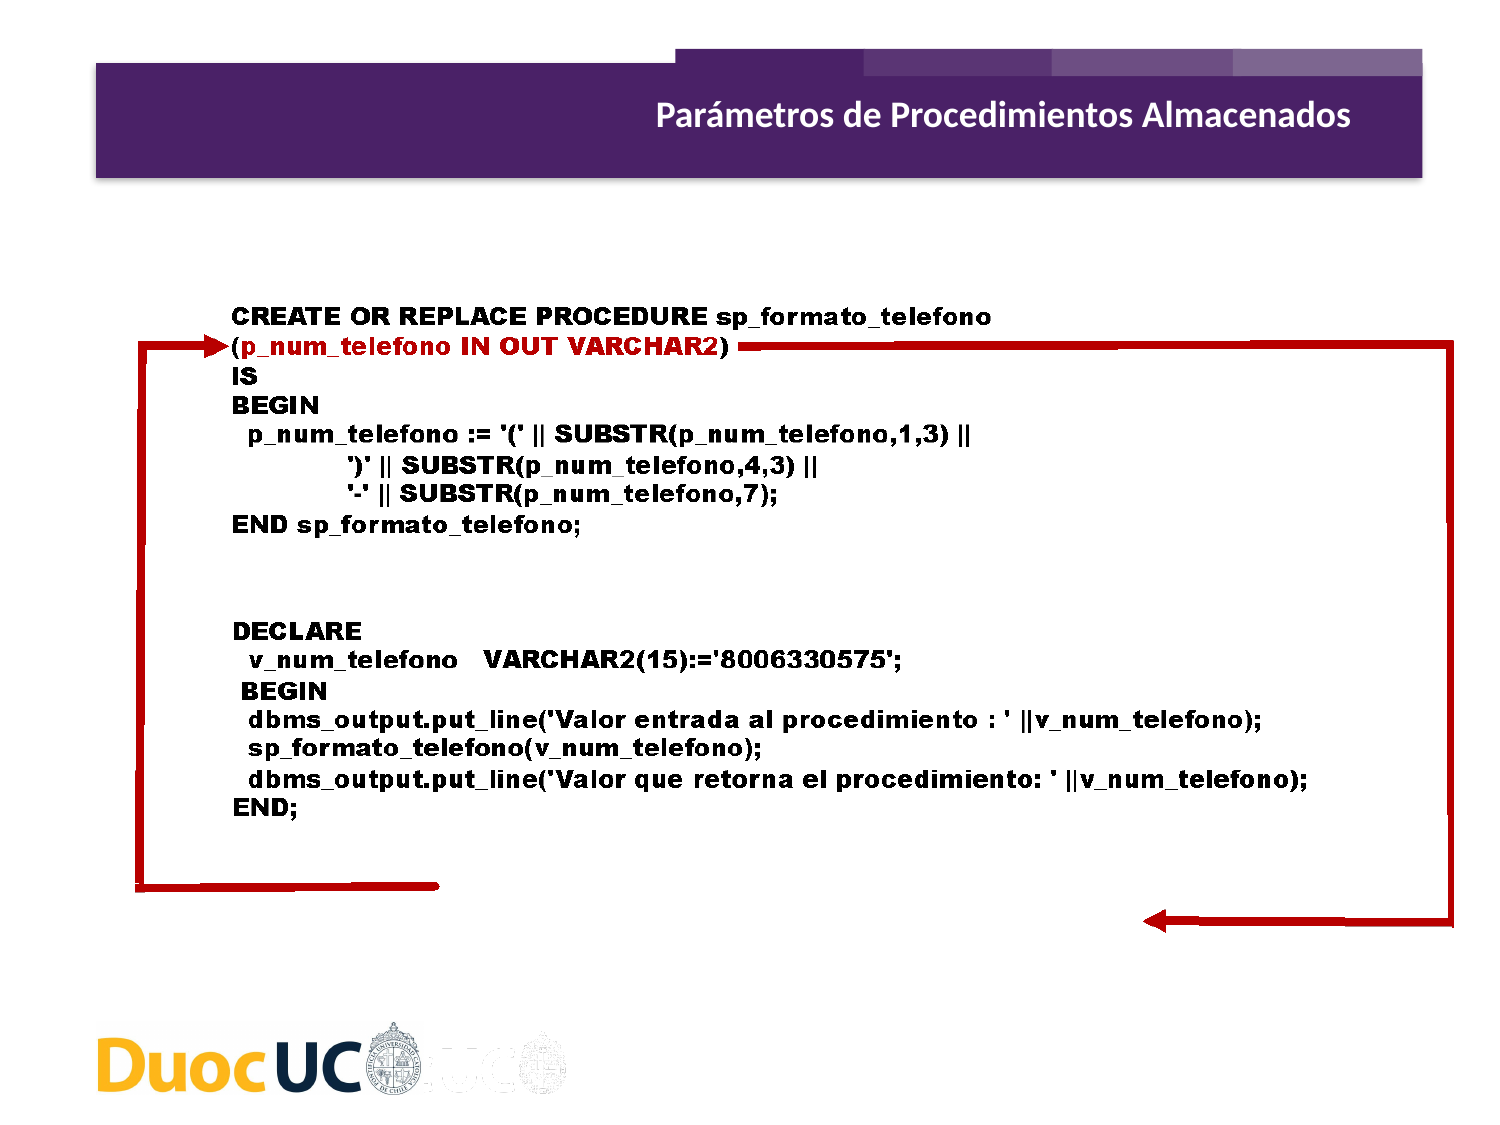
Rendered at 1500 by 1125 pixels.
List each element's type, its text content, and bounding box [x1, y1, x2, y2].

picture [131, 269, 1454, 945]
text_box Parámetros de Procedimientos Almacenados [640, 82, 1418, 143]
picture [96, 1021, 566, 1095]
